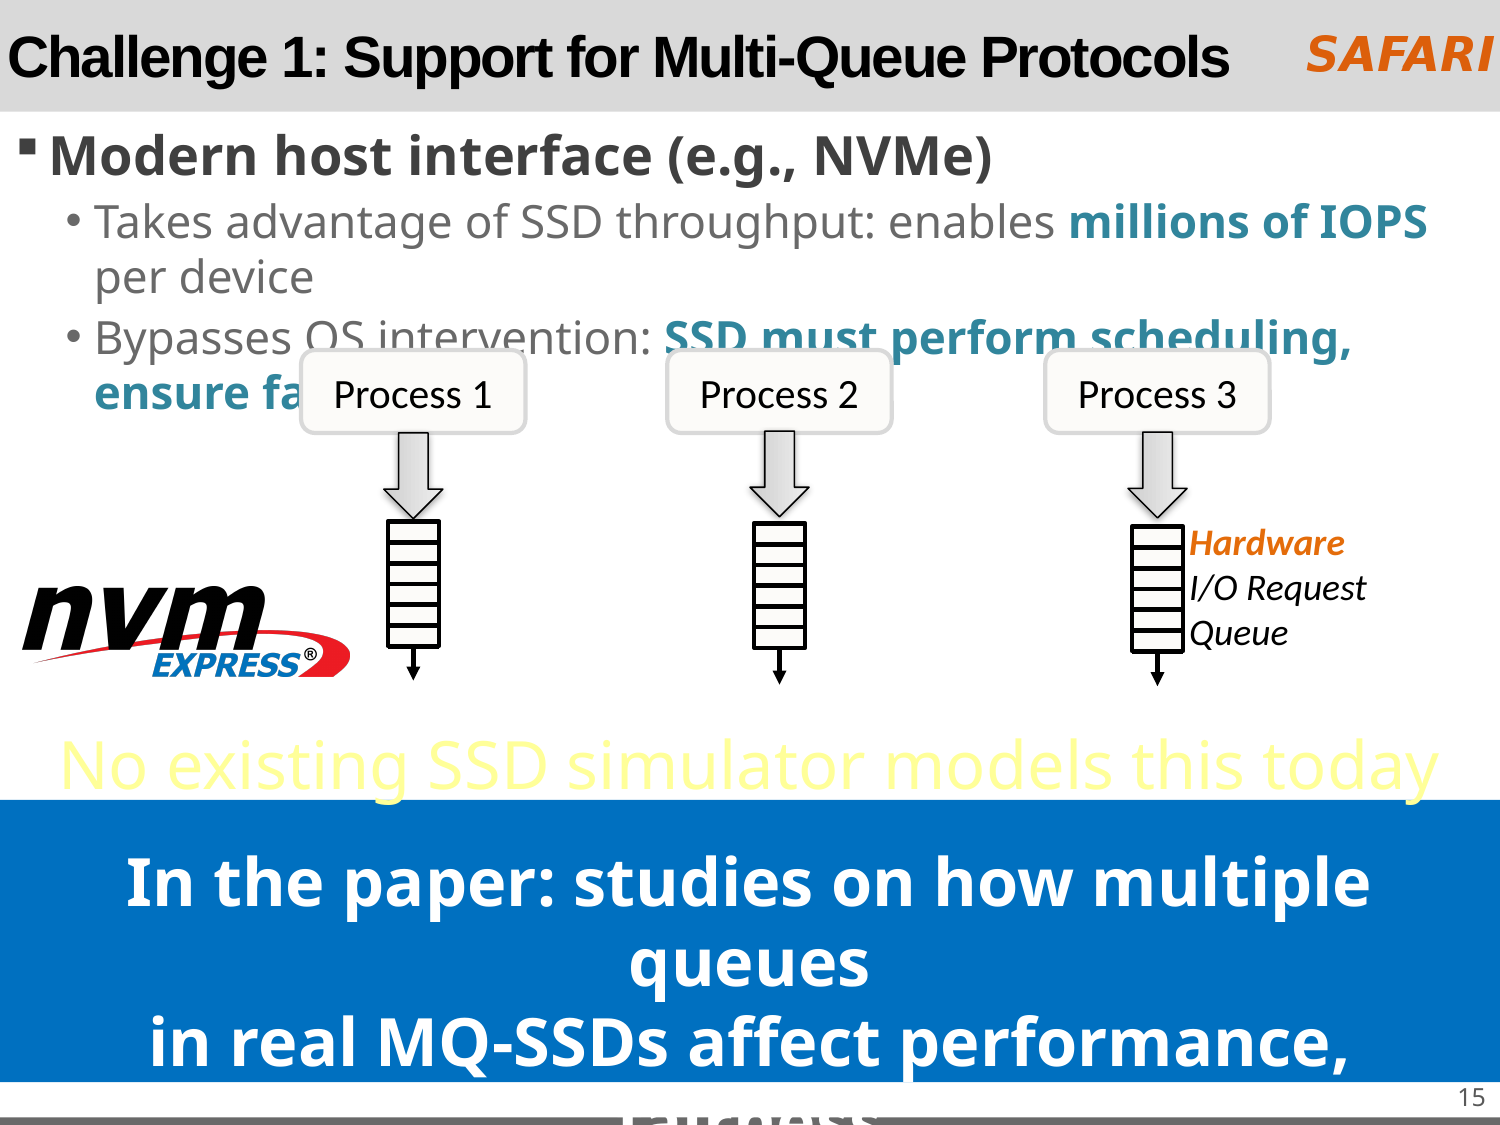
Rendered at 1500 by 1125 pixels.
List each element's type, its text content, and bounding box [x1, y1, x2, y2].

text_box No existing SSD simulator models this today In the paper: studies on how multiple queues in real MQ-SSDs affect performance, fairness [0, 798, 1500, 1084]
text_box Process 2 [665, 347, 894, 436]
text_box Process 3 [1043, 347, 1272, 436]
picture [22, 586, 350, 678]
list Modern host interface (e.g., NVMe) Takes advantage of SSD throughput: enables millions of IOPS per device Bypasses OS intervention: SSD must perform scheduling, ensure fairness [0, 113, 1500, 798]
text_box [753, 522, 806, 649]
text_box [1127, 431, 1188, 519]
text_box Hardware I/O Request Queue [1174, 510, 1383, 661]
text_box Process 1 [298, 347, 528, 436]
text_box [383, 432, 444, 519]
text_box [749, 430, 810, 518]
title Challenge 1: Support for Multi-Queue Protocols [0, 22, 1300, 94]
picture [1305, 26, 1500, 83]
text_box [387, 521, 440, 647]
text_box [1131, 526, 1184, 652]
slide_number 15 [1275, 1079, 1500, 1118]
